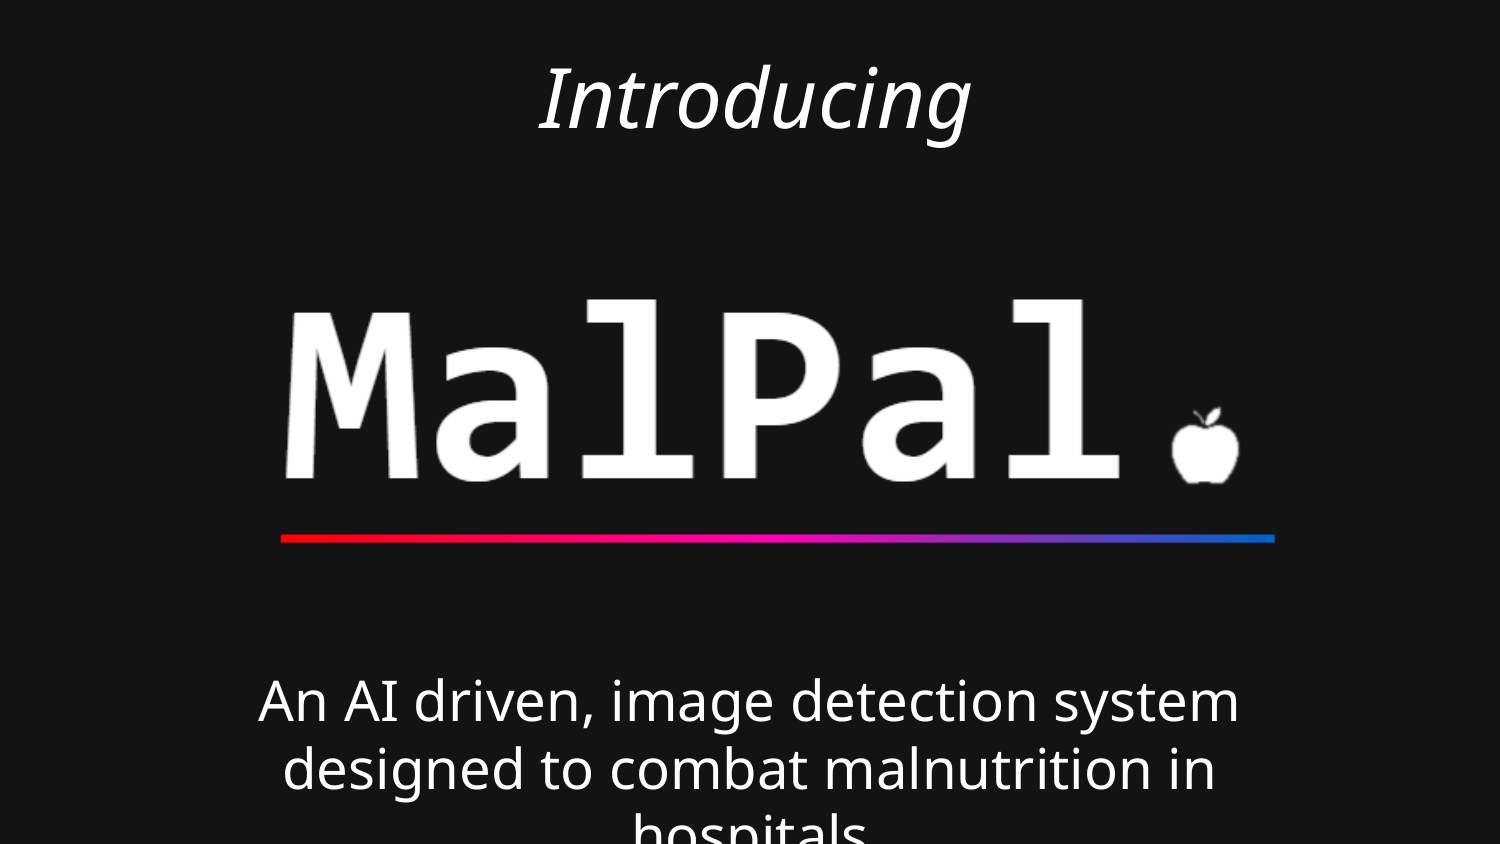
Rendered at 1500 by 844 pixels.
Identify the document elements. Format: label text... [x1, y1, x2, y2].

title Introducing [109, 30, 1406, 174]
title An AI driven, image detection system designed to combat malnutrition in hospitals [159, 650, 1341, 780]
picture [95, 230, 1420, 570]
